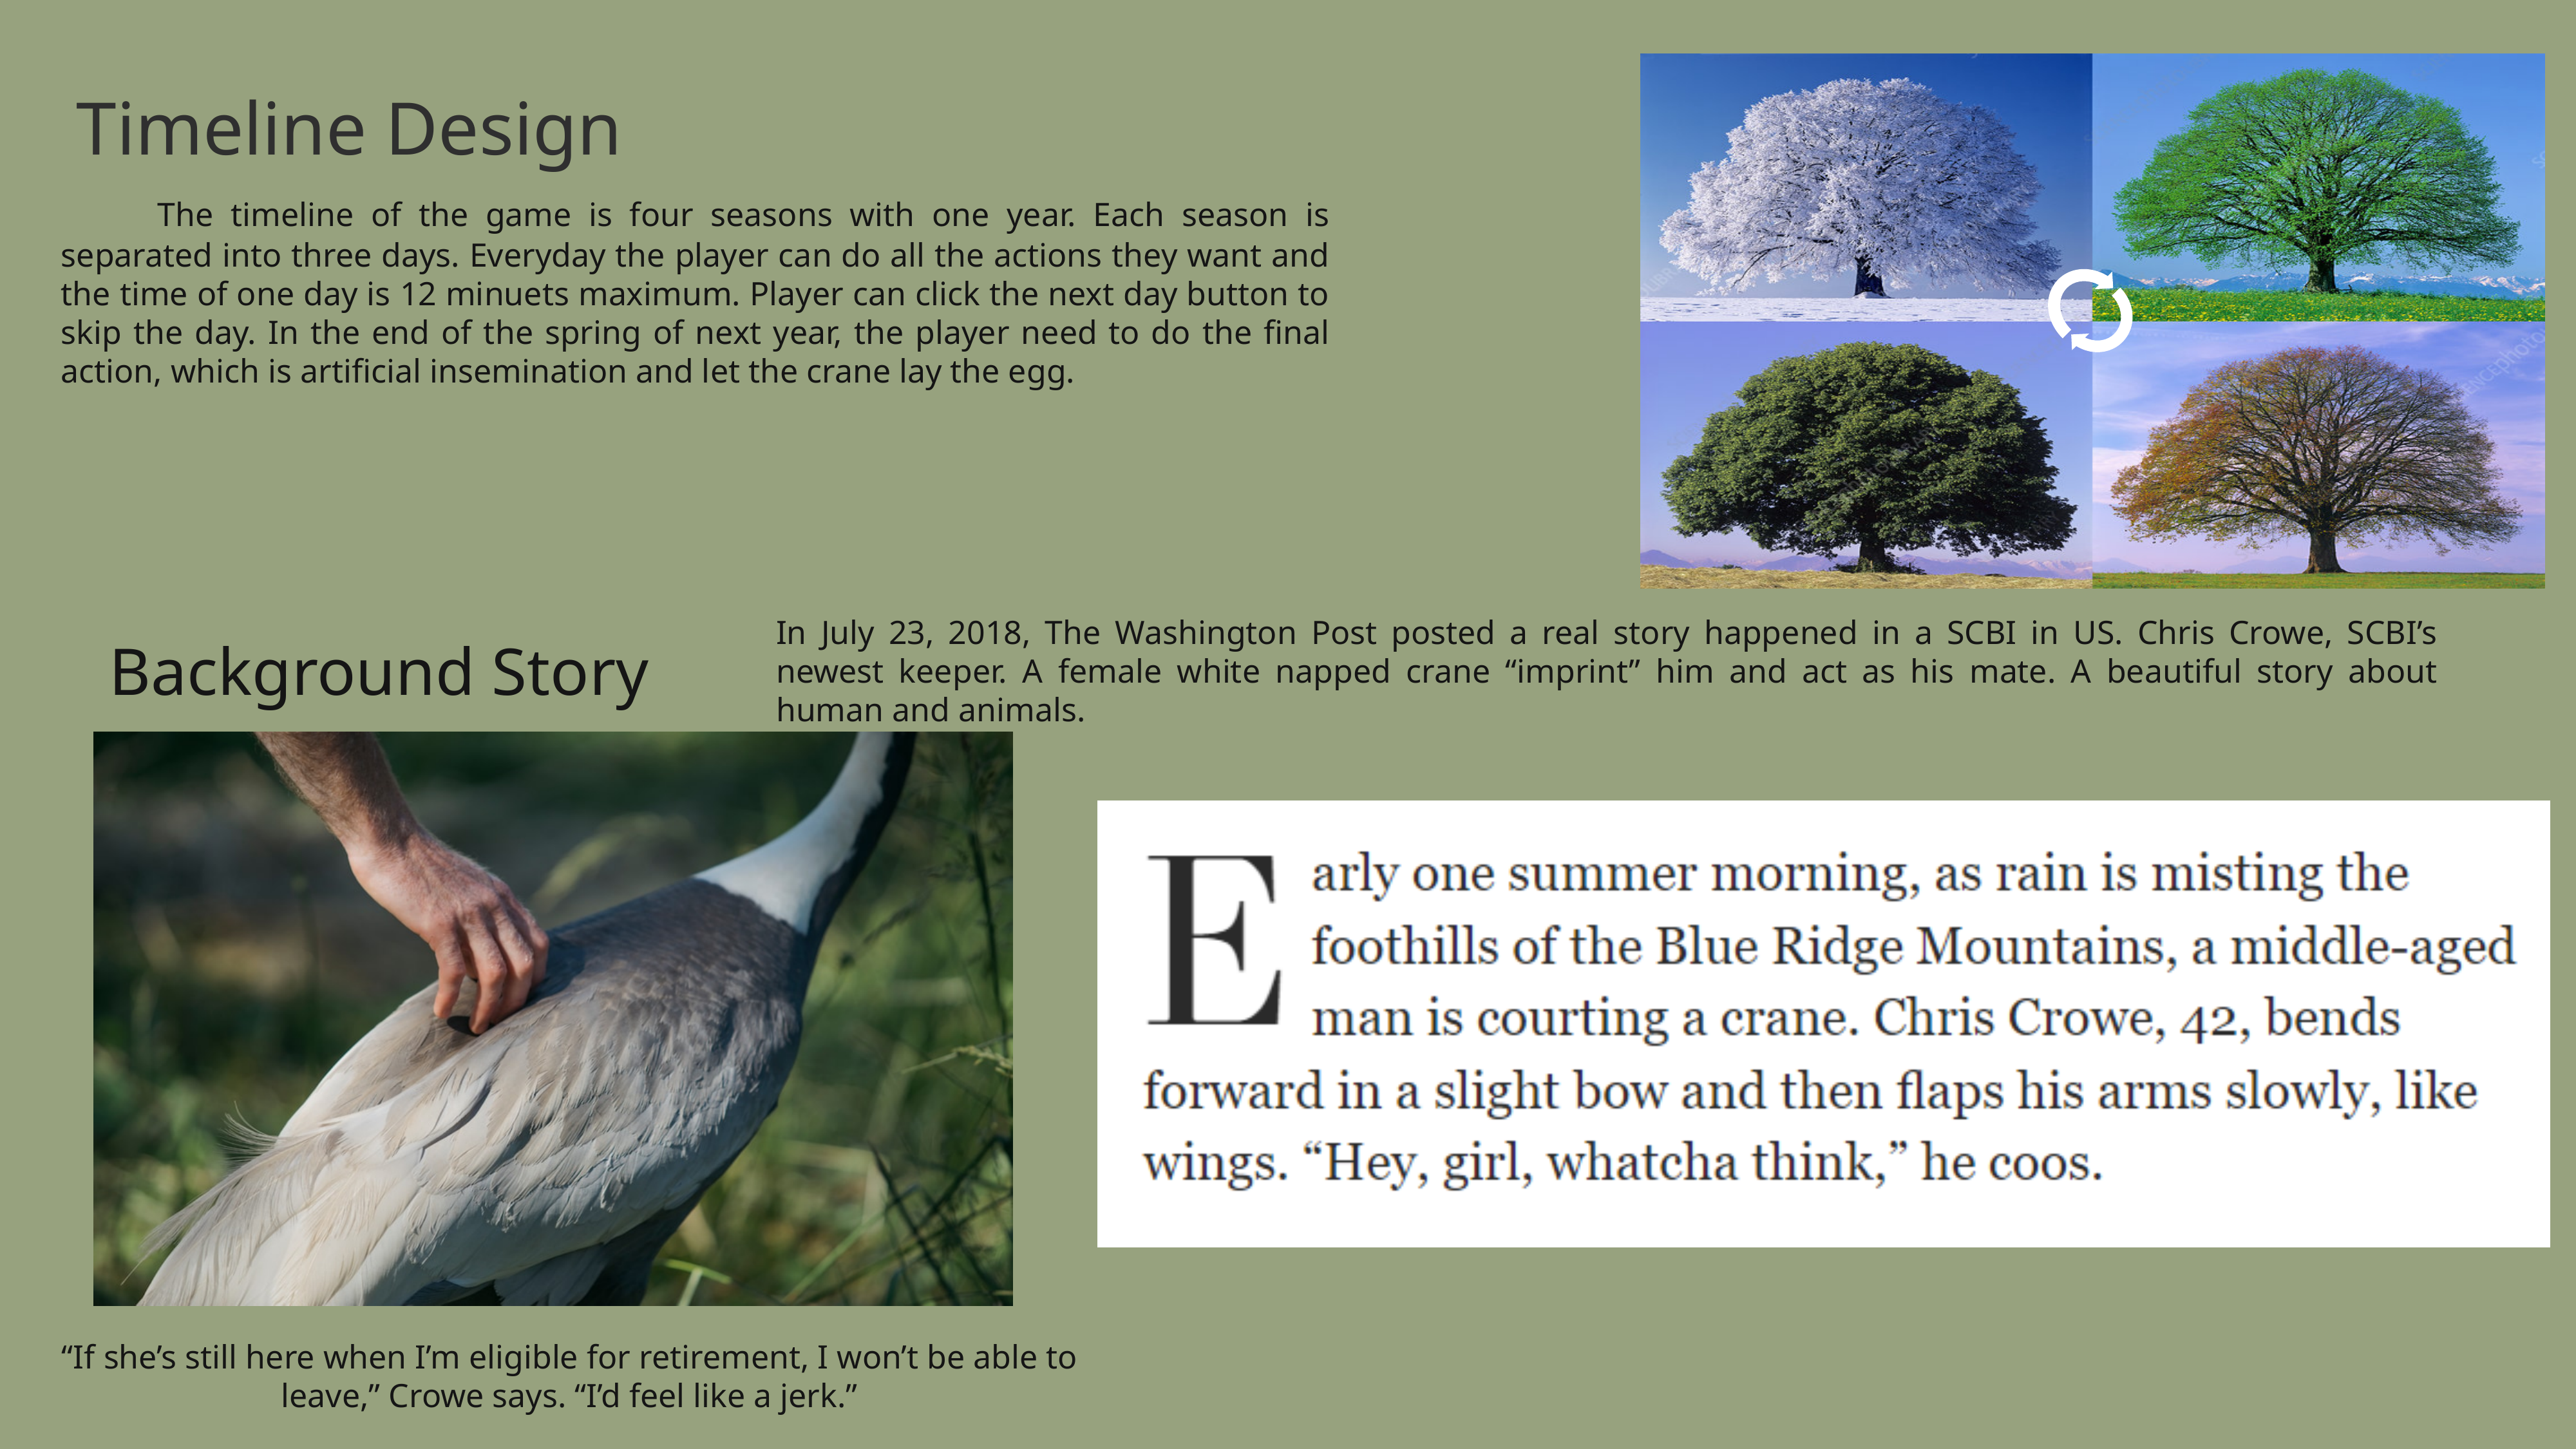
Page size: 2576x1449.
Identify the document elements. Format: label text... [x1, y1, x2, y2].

picture [1640, 53, 2545, 589]
text_box The timeline of the game is four seasons with one year. Each season is separated into three days. Everyday the player can do all the actions they want and the time of one day is 12 minuets maximum. Player can click the next day button to skip the day. In the end of the spring of next year, the player need to do the final action, which is artificial insemination and let the crane lay the egg. [55, 178, 1336, 395]
text_box Background Story [104, 625, 655, 714]
picture [93, 732, 1014, 1306]
title Timeline Design [70, 62, 637, 175]
text_box In July 23, 2018, The Washington Post posted a real story happened in a SCBI in US. Chris Crowe, SCBI’s newest keeper. A female white napped crane “imprint” him and act as his mate. A beautiful story about human and animals. [770, 607, 2444, 734]
text_box “If she’s still here when I’m eligible for retirement, I won’t be able to leave,” Crowe says. “I’d feel like a jerk.” [17, 1331, 1122, 1420]
picture [1097, 800, 2550, 1247]
